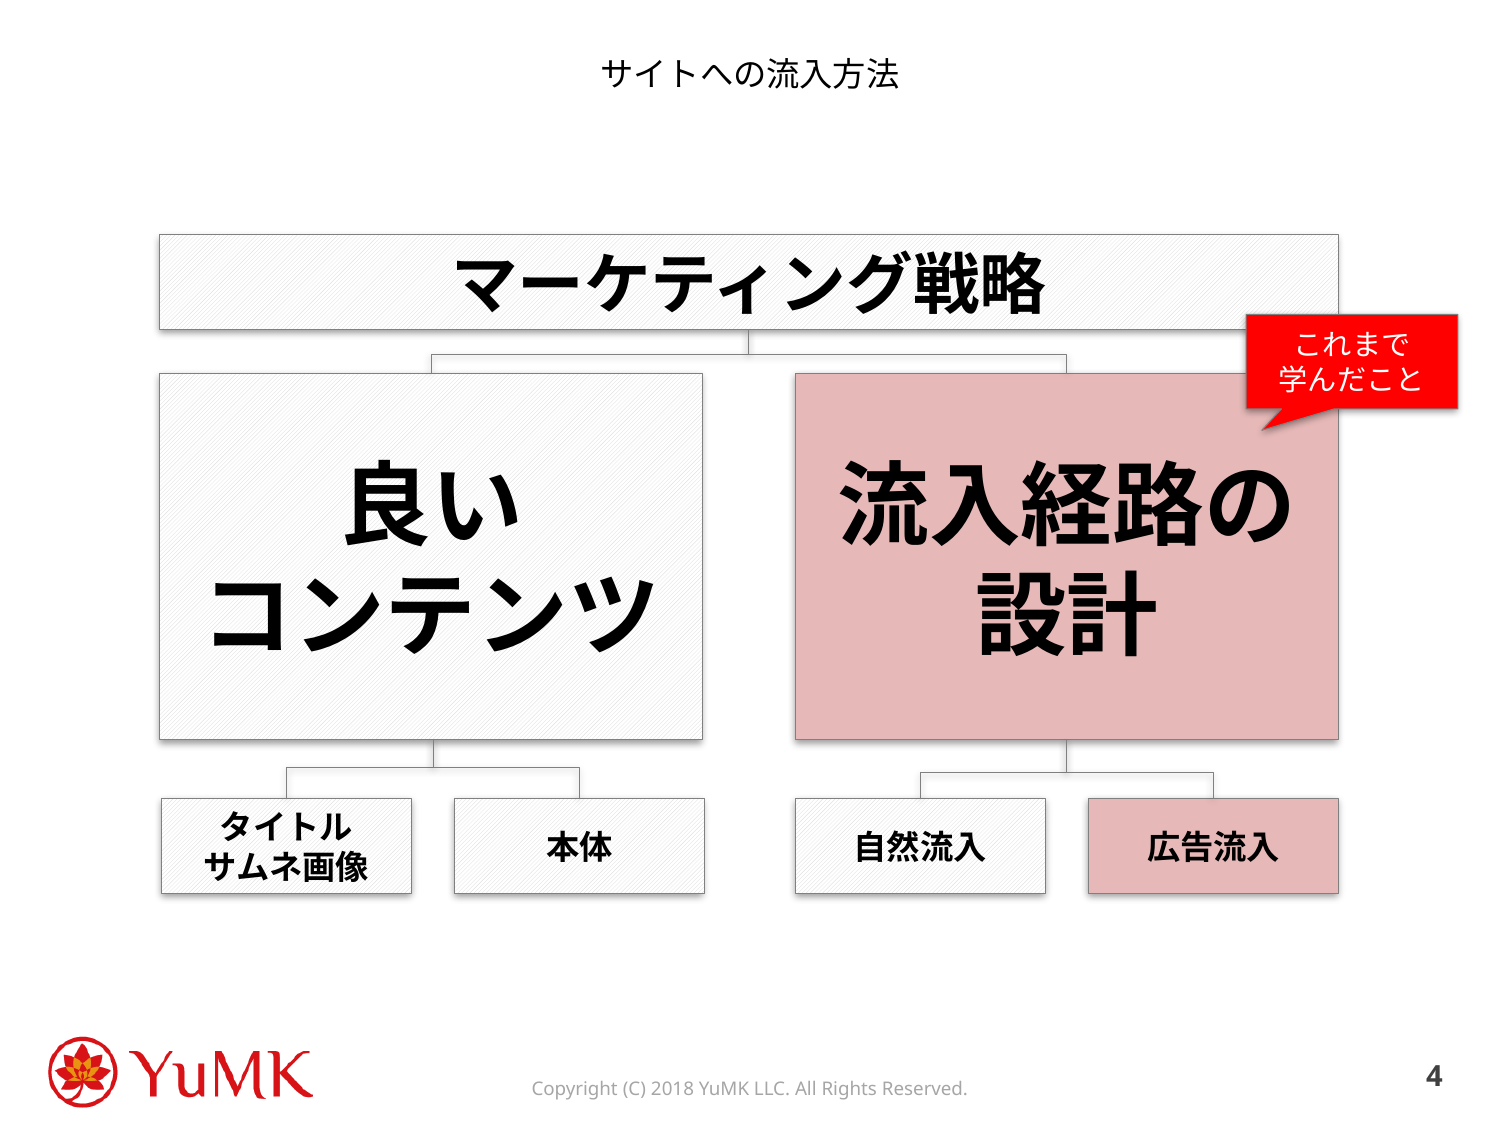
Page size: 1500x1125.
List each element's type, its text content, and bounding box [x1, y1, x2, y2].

slide_number 3 [1107, 1047, 1458, 1108]
title サイトへの流入方法 [75, 32, 1425, 113]
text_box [1110, 695, 1170, 843]
text_box これまで 学んだこと [1244, 312, 1460, 433]
text_box 自然流入 [793, 797, 1047, 895]
text_box 流入経路の設計 [793, 371, 1341, 742]
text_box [329, 695, 390, 843]
text_box 広告流入 [1086, 797, 1341, 895]
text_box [476, 695, 537, 843]
picture [42, 1035, 318, 1108]
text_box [567, 192, 613, 511]
text_box マーケティング戦略 [618, 233, 880, 331]
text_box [885, 192, 931, 511]
text_box 本体 [453, 797, 707, 895]
text_box マーケティング戦略 [935, 233, 1341, 331]
text_box マーケティング戦略 [157, 233, 562, 331]
text_box タイトル サムネ画像 [159, 797, 414, 895]
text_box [963, 695, 1024, 843]
text_box 良い コンテンツ [157, 371, 705, 742]
